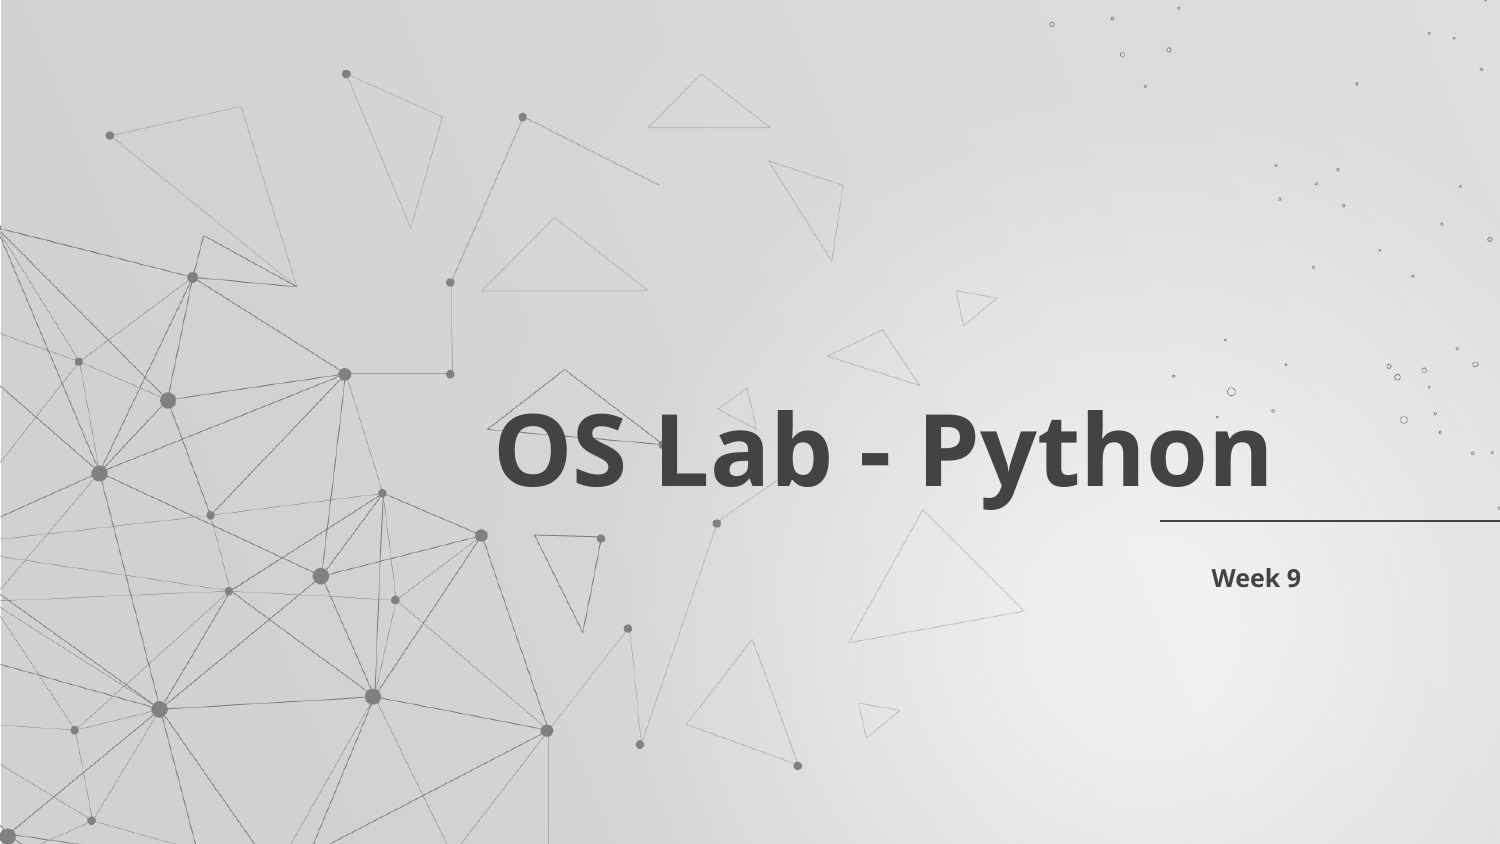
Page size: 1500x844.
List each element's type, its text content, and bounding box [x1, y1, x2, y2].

picture [0, 0, 1500, 844]
title OS Lab - Python [186, 228, 1317, 521]
subtitle Week 9 [244, 543, 1317, 608]
